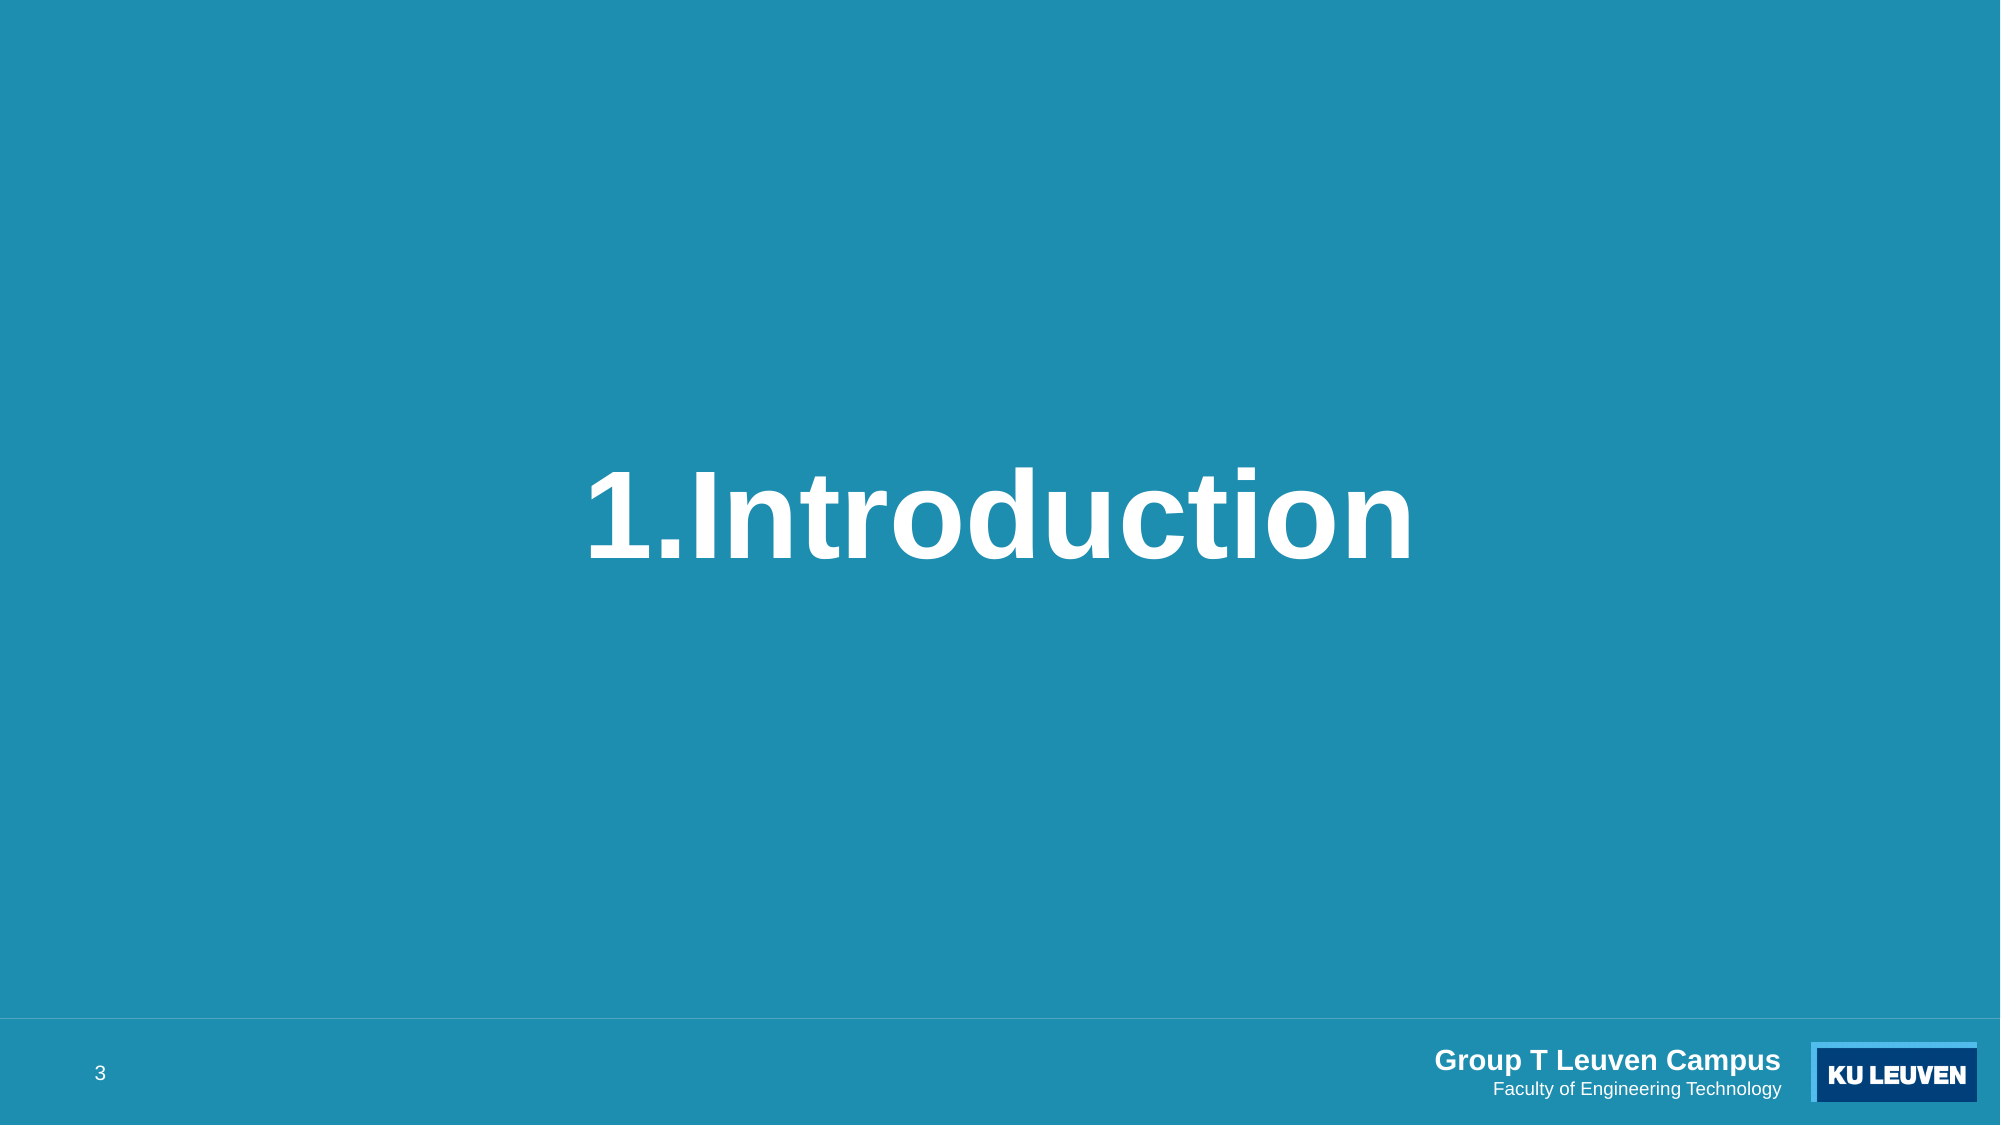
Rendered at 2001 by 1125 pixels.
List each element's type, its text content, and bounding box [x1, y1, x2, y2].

title Introduction [95, 83, 1906, 935]
slide_number ‹#› [94, 1018, 201, 1125]
picture [1811, 1042, 1977, 1102]
